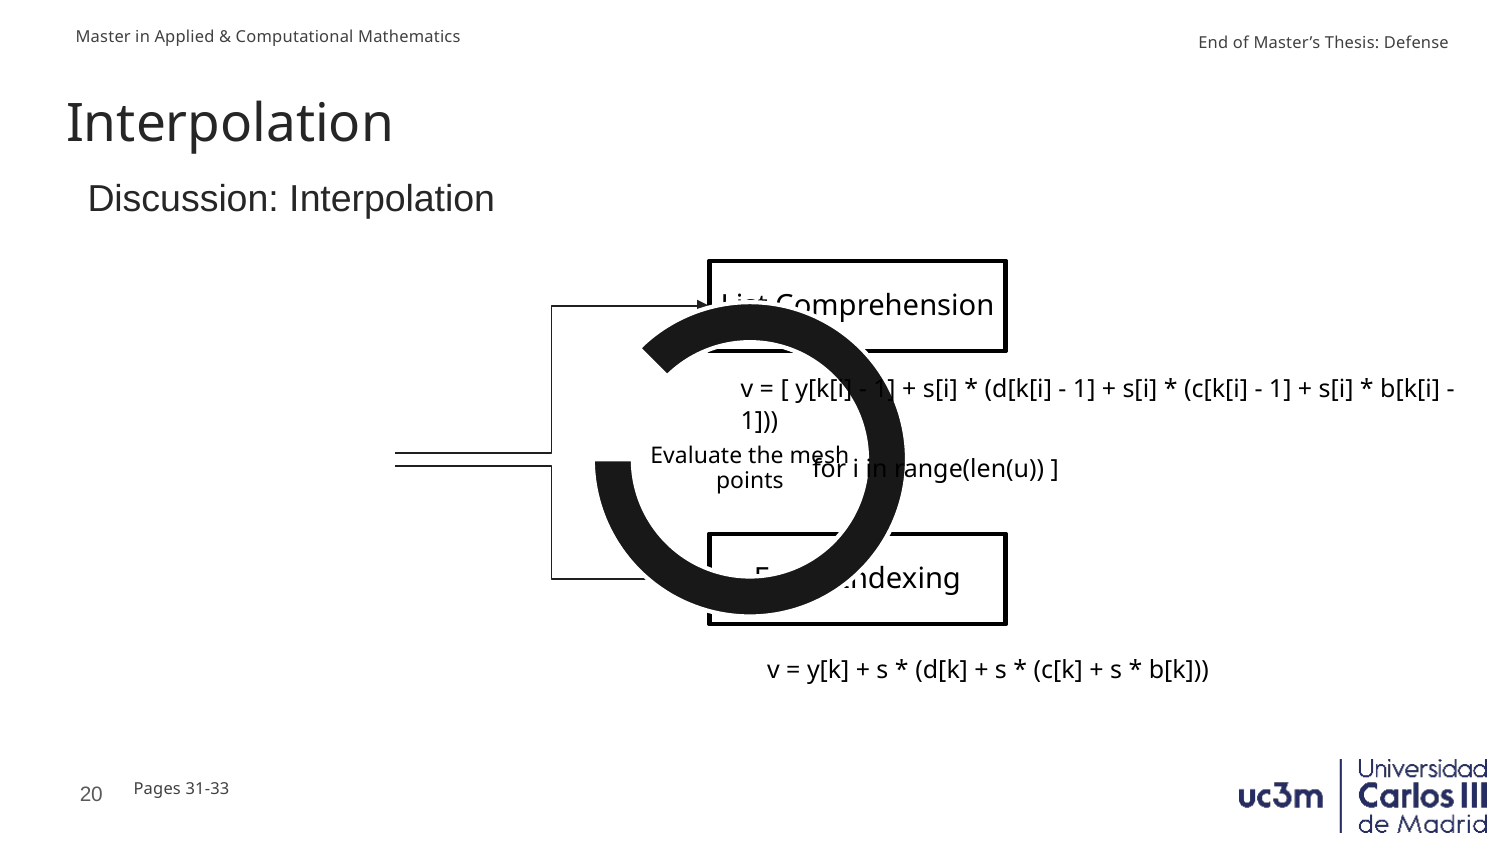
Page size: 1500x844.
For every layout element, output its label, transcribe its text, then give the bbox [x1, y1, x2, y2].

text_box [709, 533, 1006, 625]
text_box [592, 301, 908, 617]
slide_number 20 [27, 761, 118, 826]
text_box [394, 465, 587, 580]
title Interpolation [51, 72, 1449, 167]
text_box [394, 305, 588, 454]
picture [1239, 759, 1487, 833]
text_box v = y[k] + s * (d[k] + s * (c[k] + s * b[k])) [752, 646, 1228, 692]
text_box Discussion: Interpolation [72, 166, 518, 227]
text_box Pages 31-33 [117, 768, 270, 808]
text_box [709, 260, 1006, 352]
text_box v = [ y[k[i] - 1] + s[i] * (d[k[i] - 1] + s[i] * (c[k[i] - 1] + s[i] * b[k[i] - 1])) for i in range(len(u)) ] [913, 362, 1500, 491]
